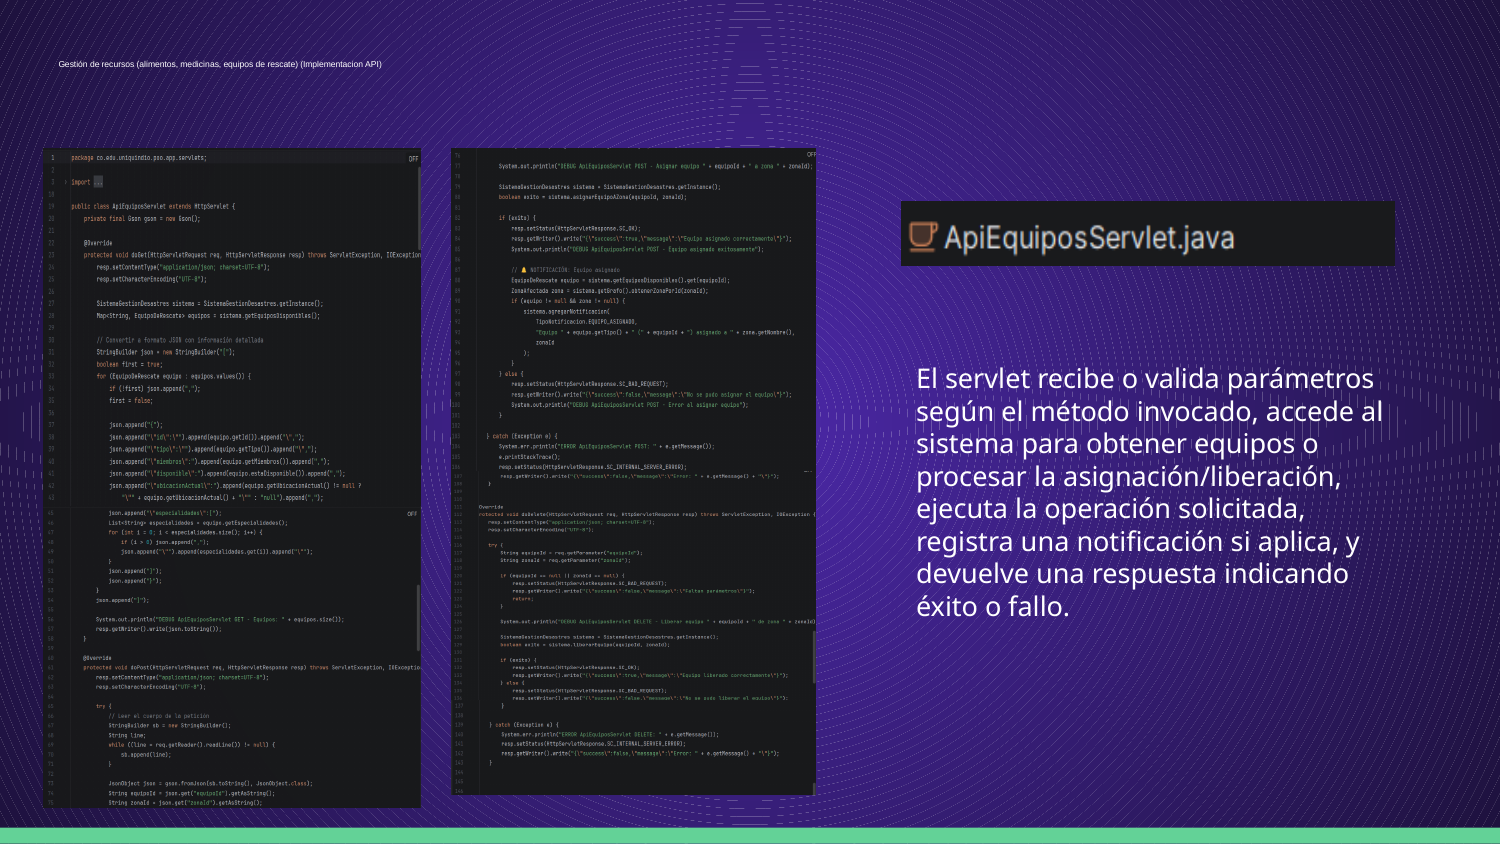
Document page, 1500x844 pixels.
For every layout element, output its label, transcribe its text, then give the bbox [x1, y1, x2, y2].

text_box El servlet recibe o valida parámetros según el método invocado, accede al sistema para obtener equipos o procesar la asignación/liberación, ejecuta la operación solicitada, registra una notificación si aplica, y devuelve una respuesta indicando éxito o fallo. [901, 346, 1424, 670]
picture [43, 148, 421, 809]
picture [450, 148, 816, 795]
title Gestión de recursos (alimentos, medicinas, equipos de rescate) (Implementacion API) [43, 42, 1442, 106]
picture [900, 201, 1396, 266]
